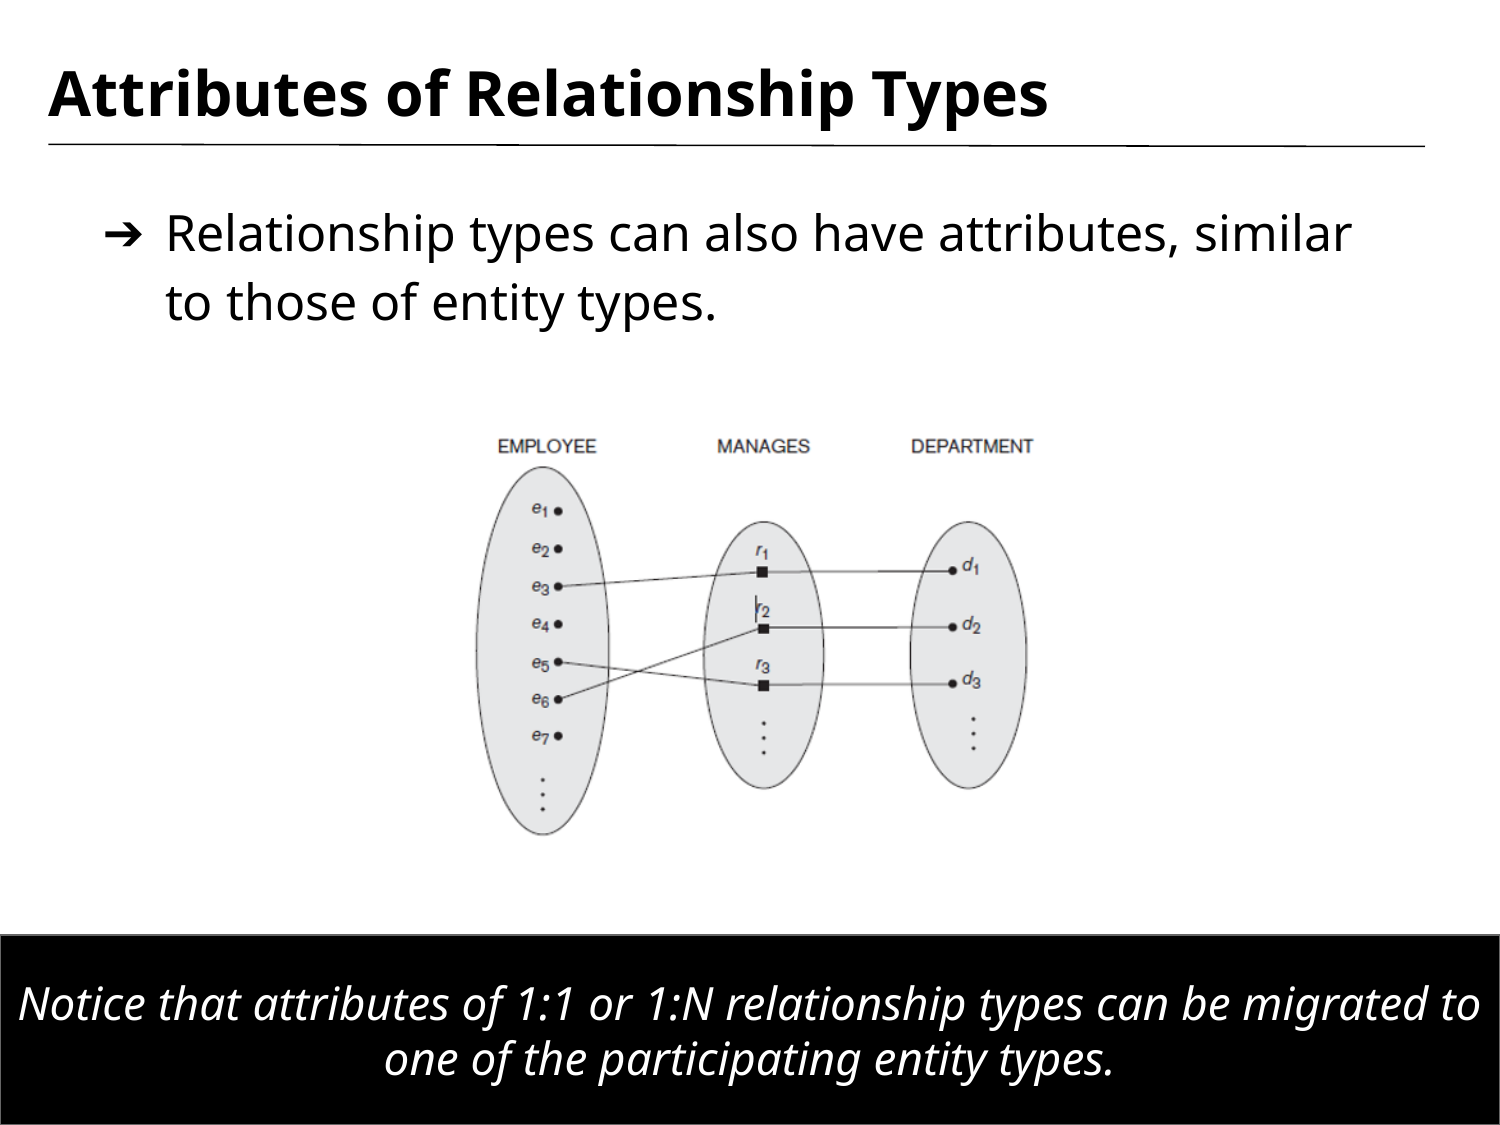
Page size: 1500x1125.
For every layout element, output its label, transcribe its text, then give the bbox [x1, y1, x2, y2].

list Relationship types can also have attributes, similar to those of entity types. [75, 177, 1384, 347]
title Attributes of Relationship Types [33, 32, 1384, 145]
text_box Notice that attributes of 1:1 or 1:N relationship types can be migrated to one of the participating entity types. [0, 934, 1500, 1125]
picture [462, 426, 1038, 846]
